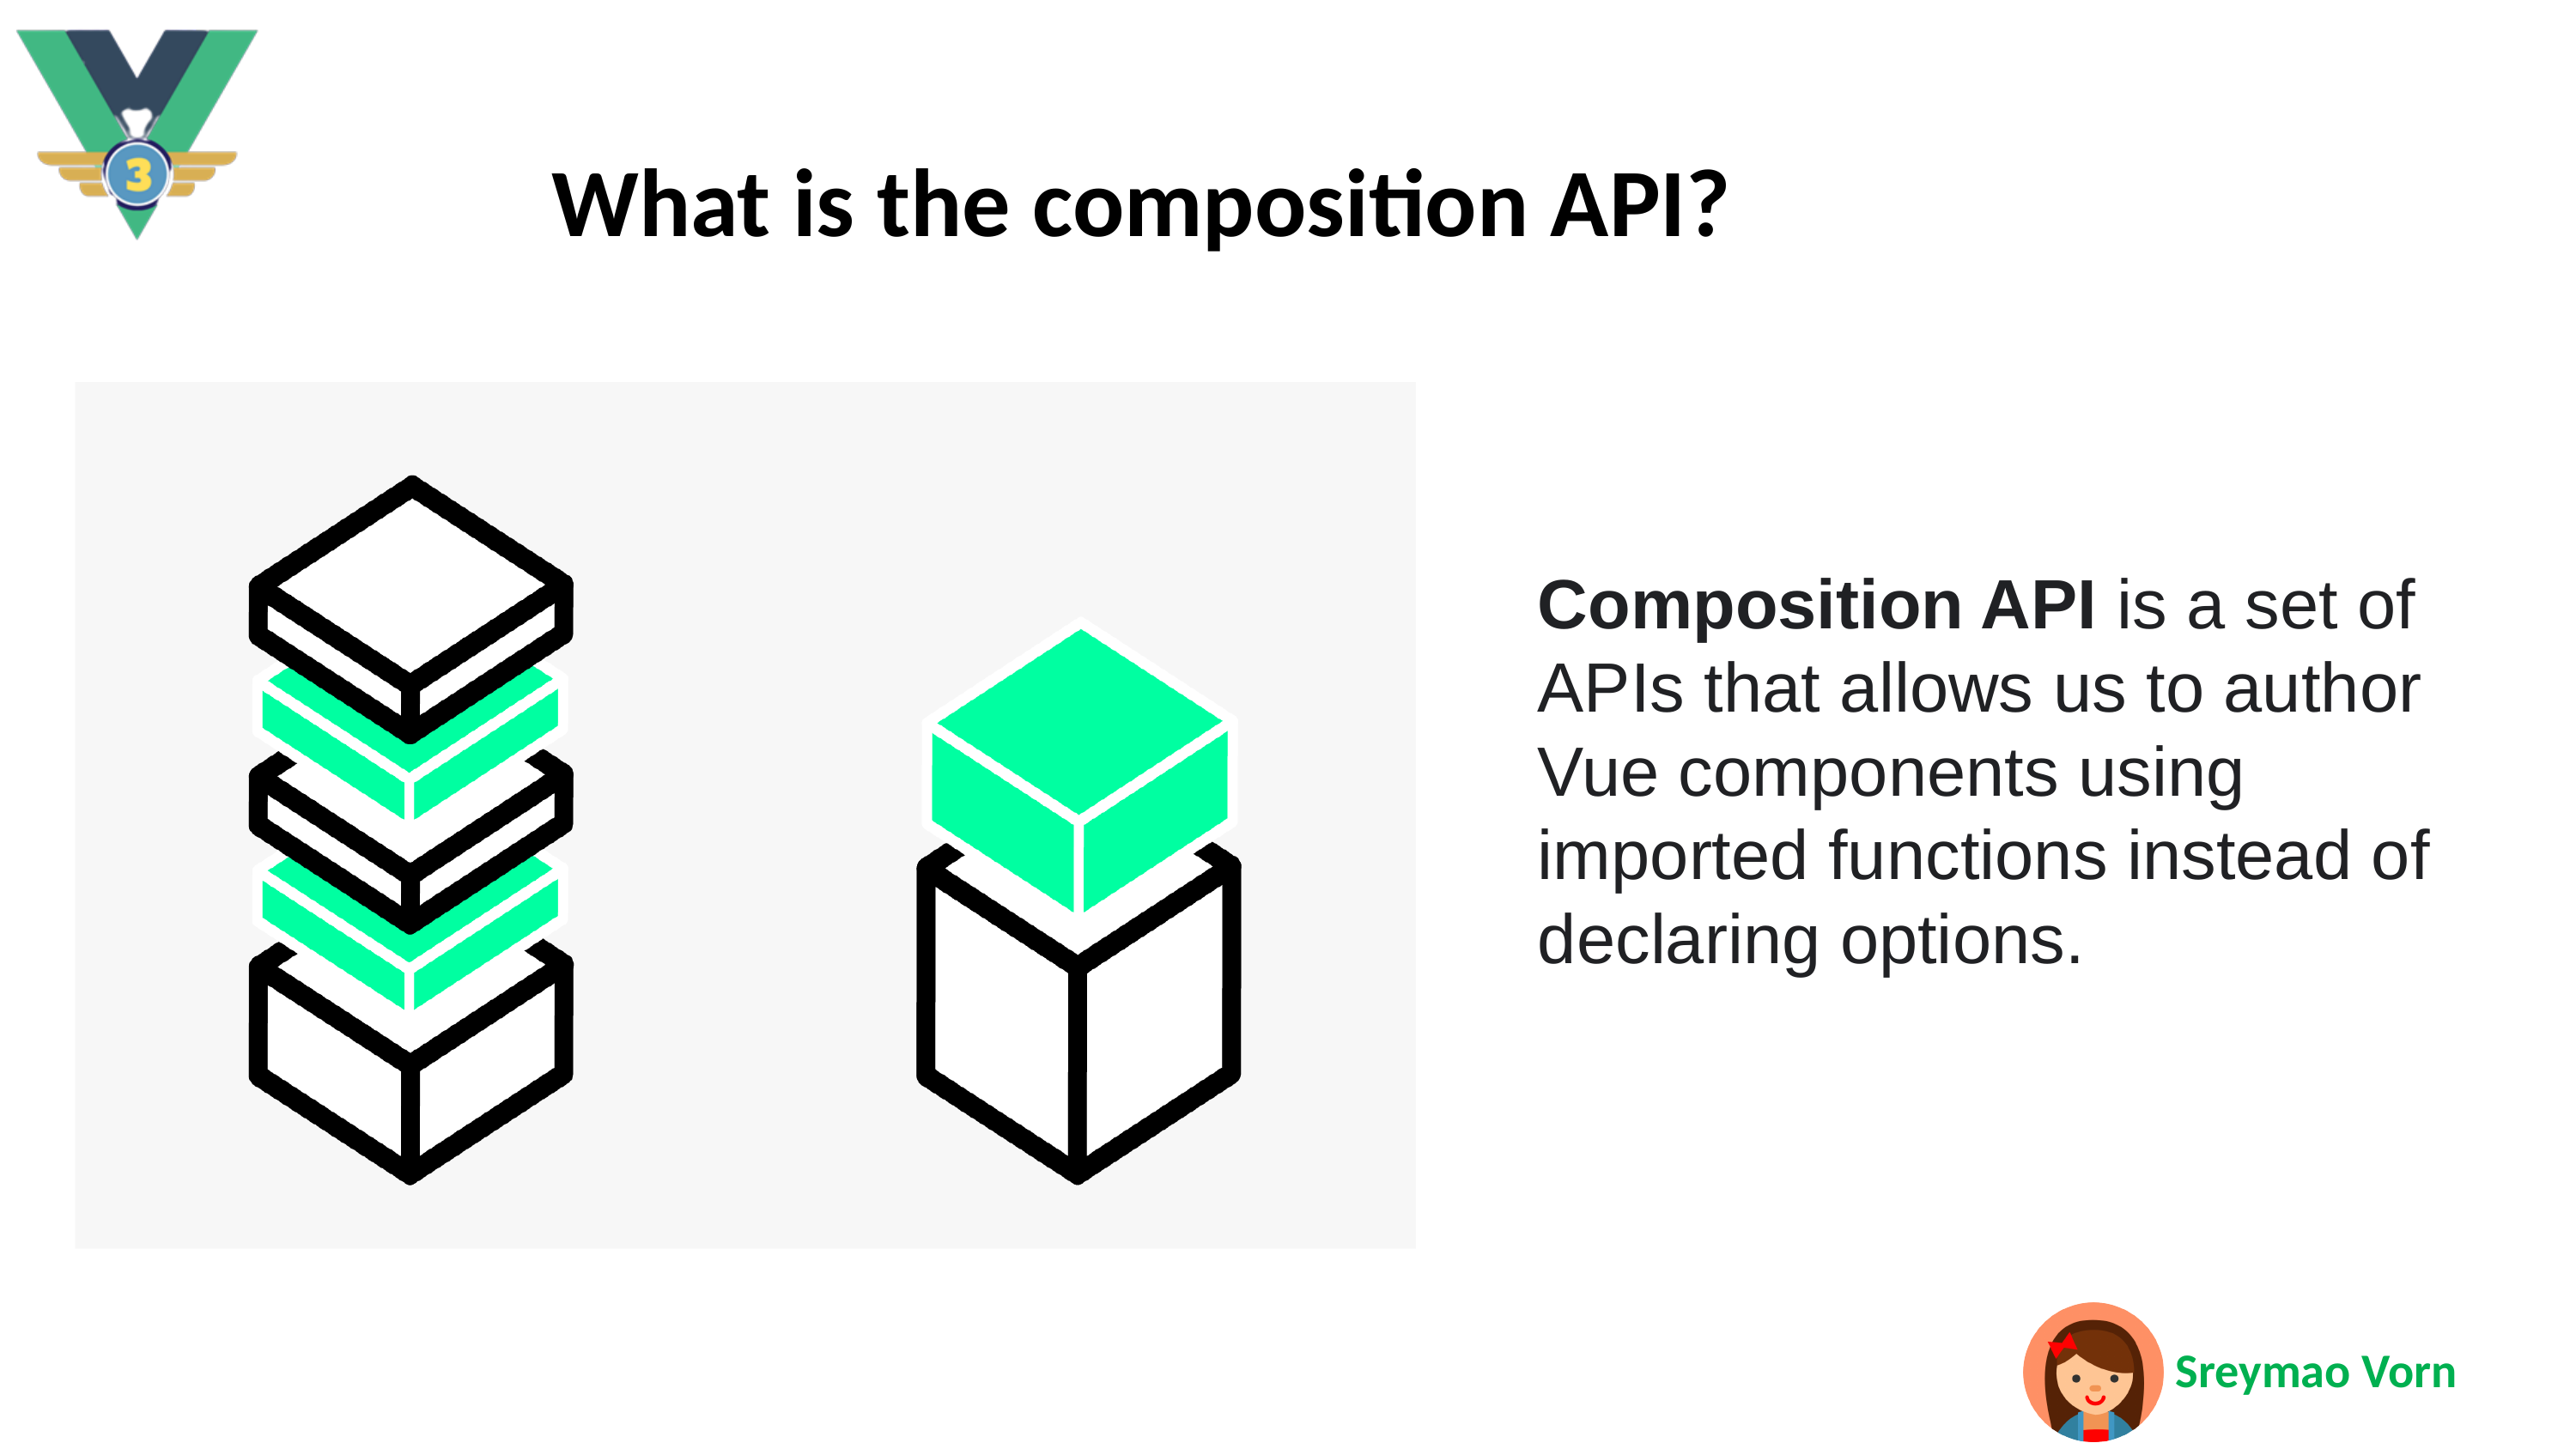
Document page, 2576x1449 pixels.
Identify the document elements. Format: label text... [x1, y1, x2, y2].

text_box Composition API is a set of APIs that allows us to author Vue components using imported functions instead of declaring options. [1525, 552, 2465, 984]
picture [75, 382, 1417, 1250]
text_box Sreymao Vorn [2168, 1333, 2576, 1404]
picture [0, 0, 387, 267]
picture [2023, 1301, 2164, 1443]
text_box What is the composition API? [538, 133, 2135, 262]
